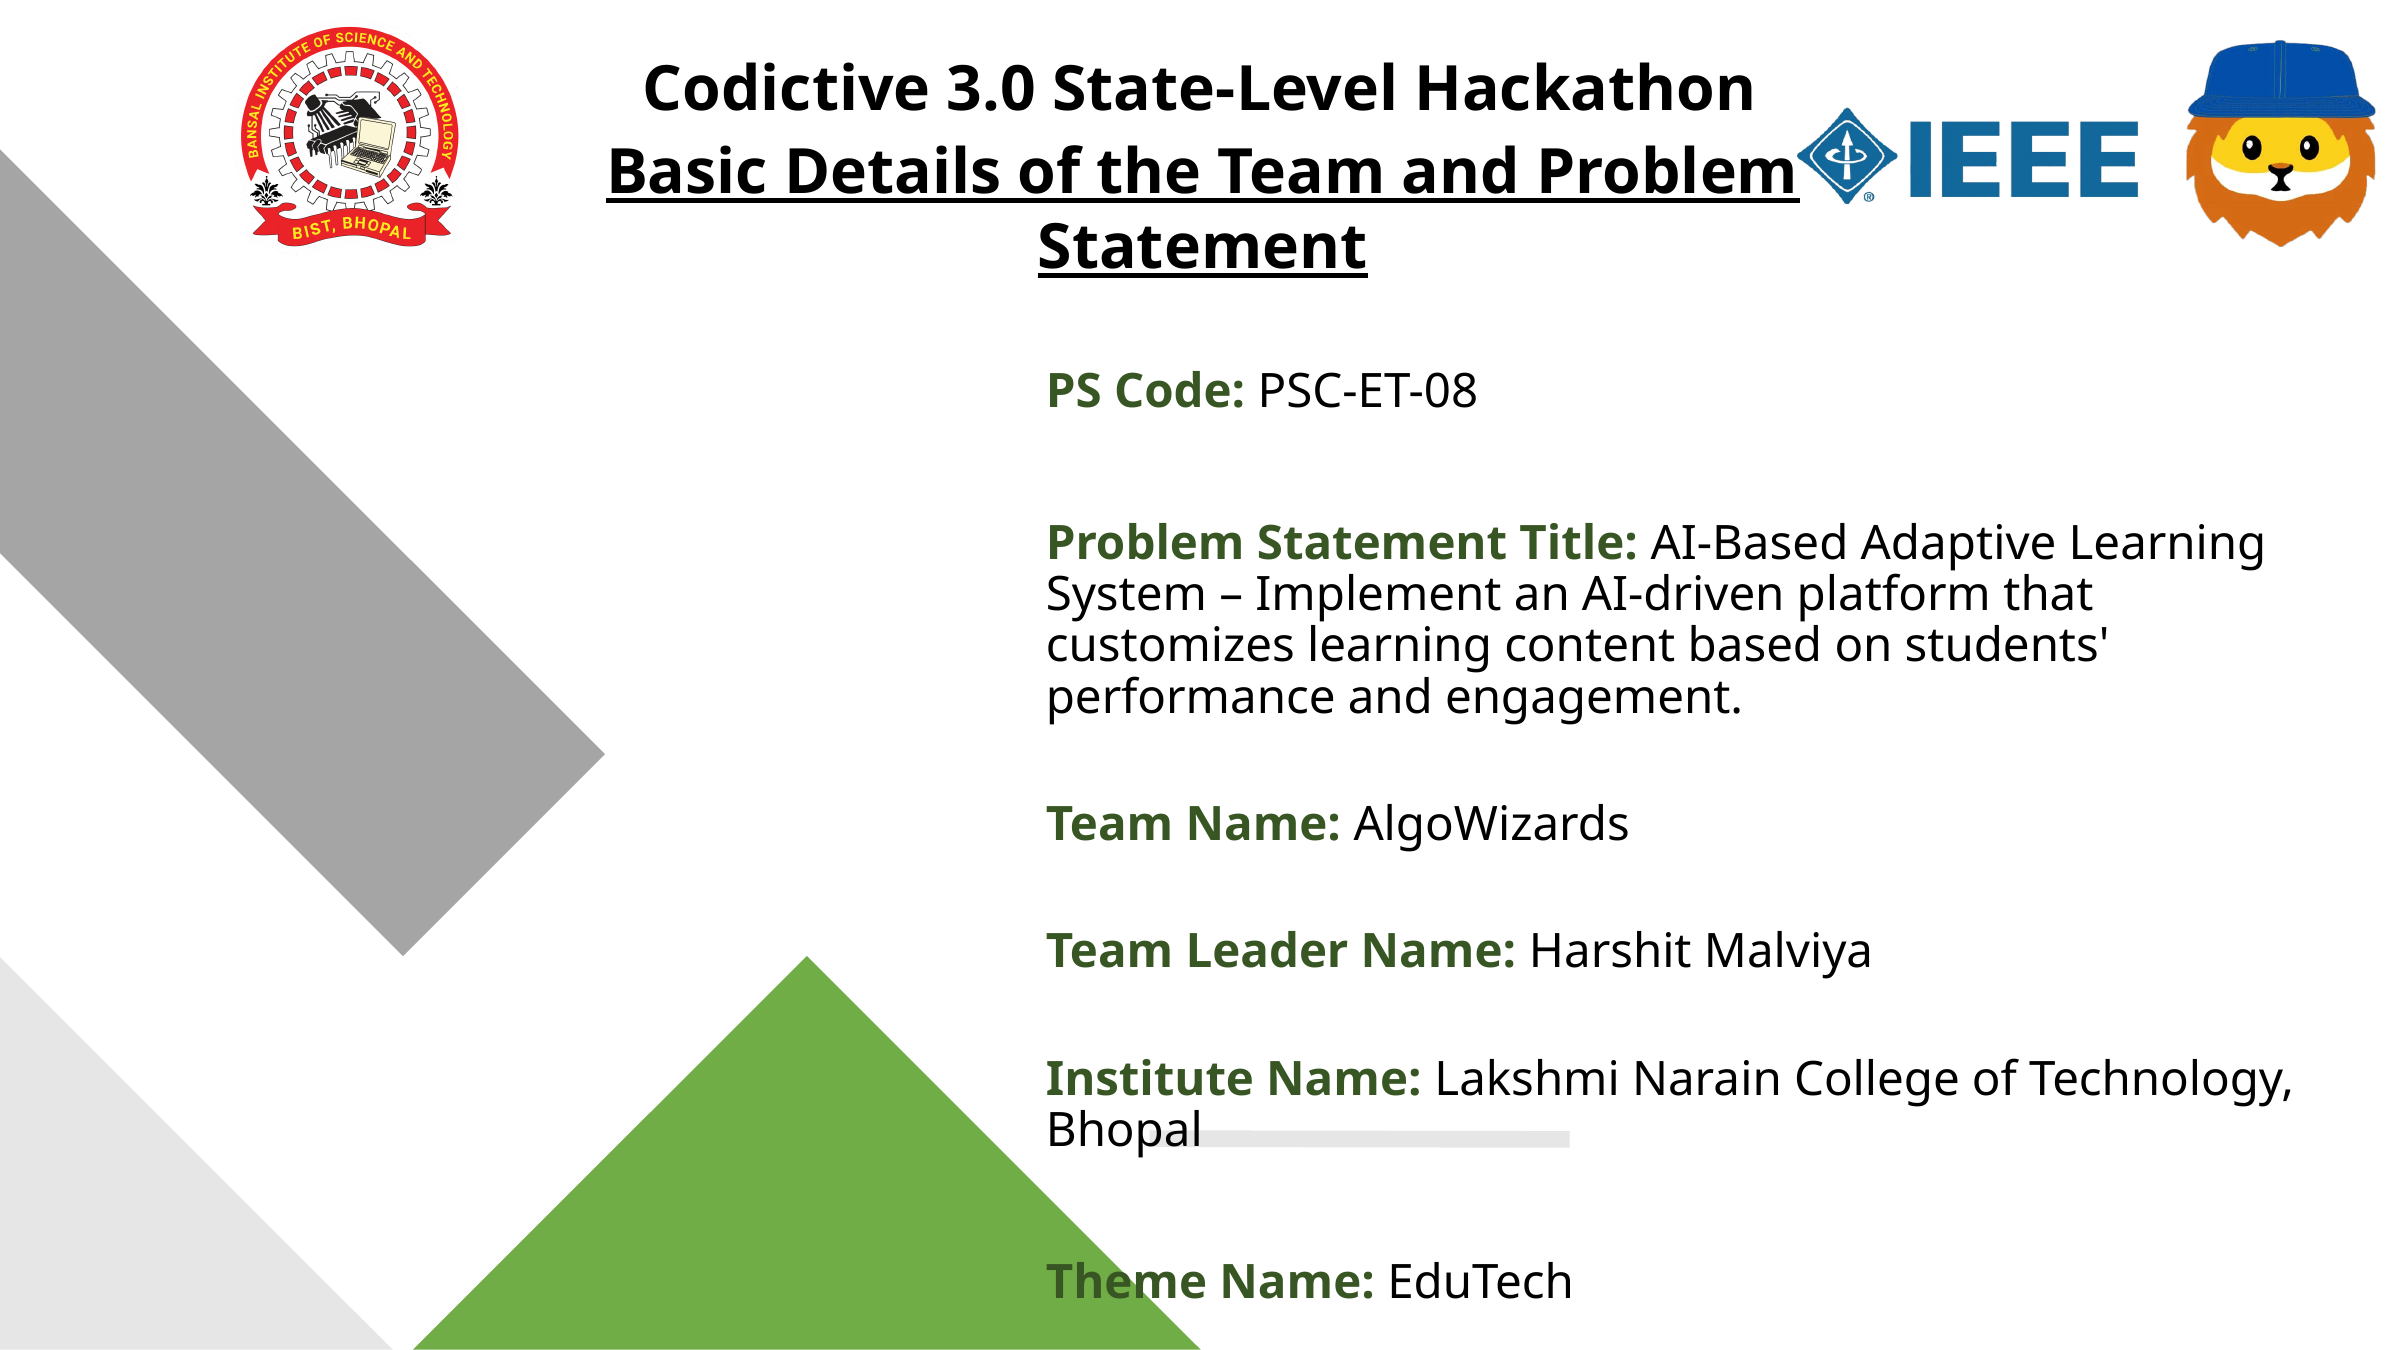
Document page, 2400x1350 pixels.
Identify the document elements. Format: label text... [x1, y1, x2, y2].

picture [232, 18, 467, 255]
text_box Codictive 3.0 State-Level Hackathon [492, 18, 1908, 142]
title Basic Details of the Team and Problem Statement [535, 142, 1871, 348]
list PS Code: PSC-ET-08 Problem Statement Title: AI-Based Adaptive Learning System – Implement an AI-driven platform that customizes learning content based on students' performance and engagement. Team Name: AlgoWizards Team Leader Name: Harshit Malviya Institute Name: Lakshmi Narain College of Technology, Bhopal Theme Name: EduTech [1045, 315, 2302, 1164]
picture [1775, 39, 2376, 294]
